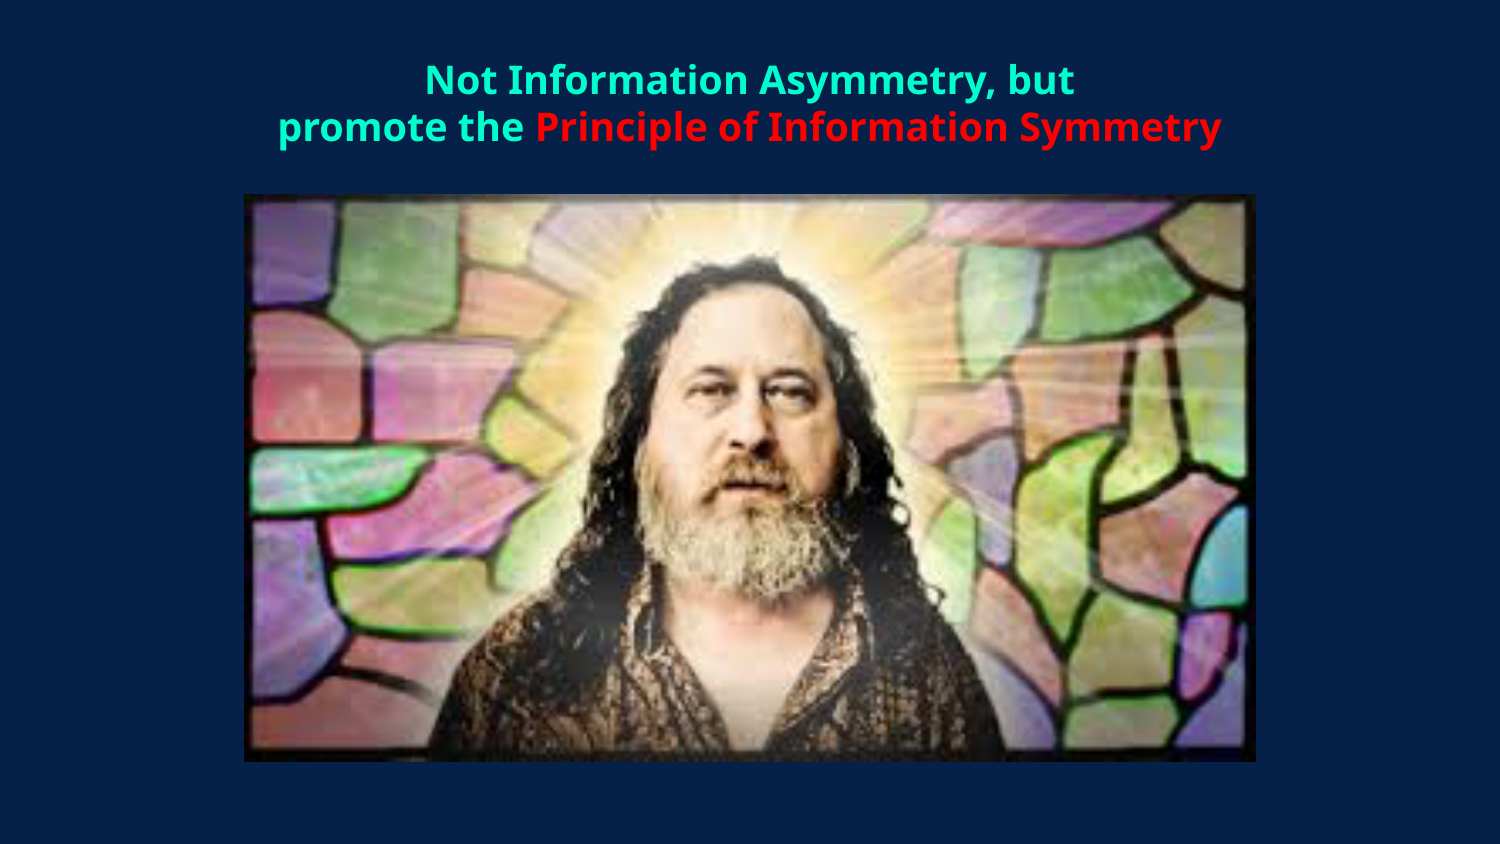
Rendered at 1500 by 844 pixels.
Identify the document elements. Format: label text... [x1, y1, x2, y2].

picture [244, 194, 1256, 762]
title Not Information Asymmetry, but promote the Principle of Information Symmetry [258, 39, 1242, 194]
